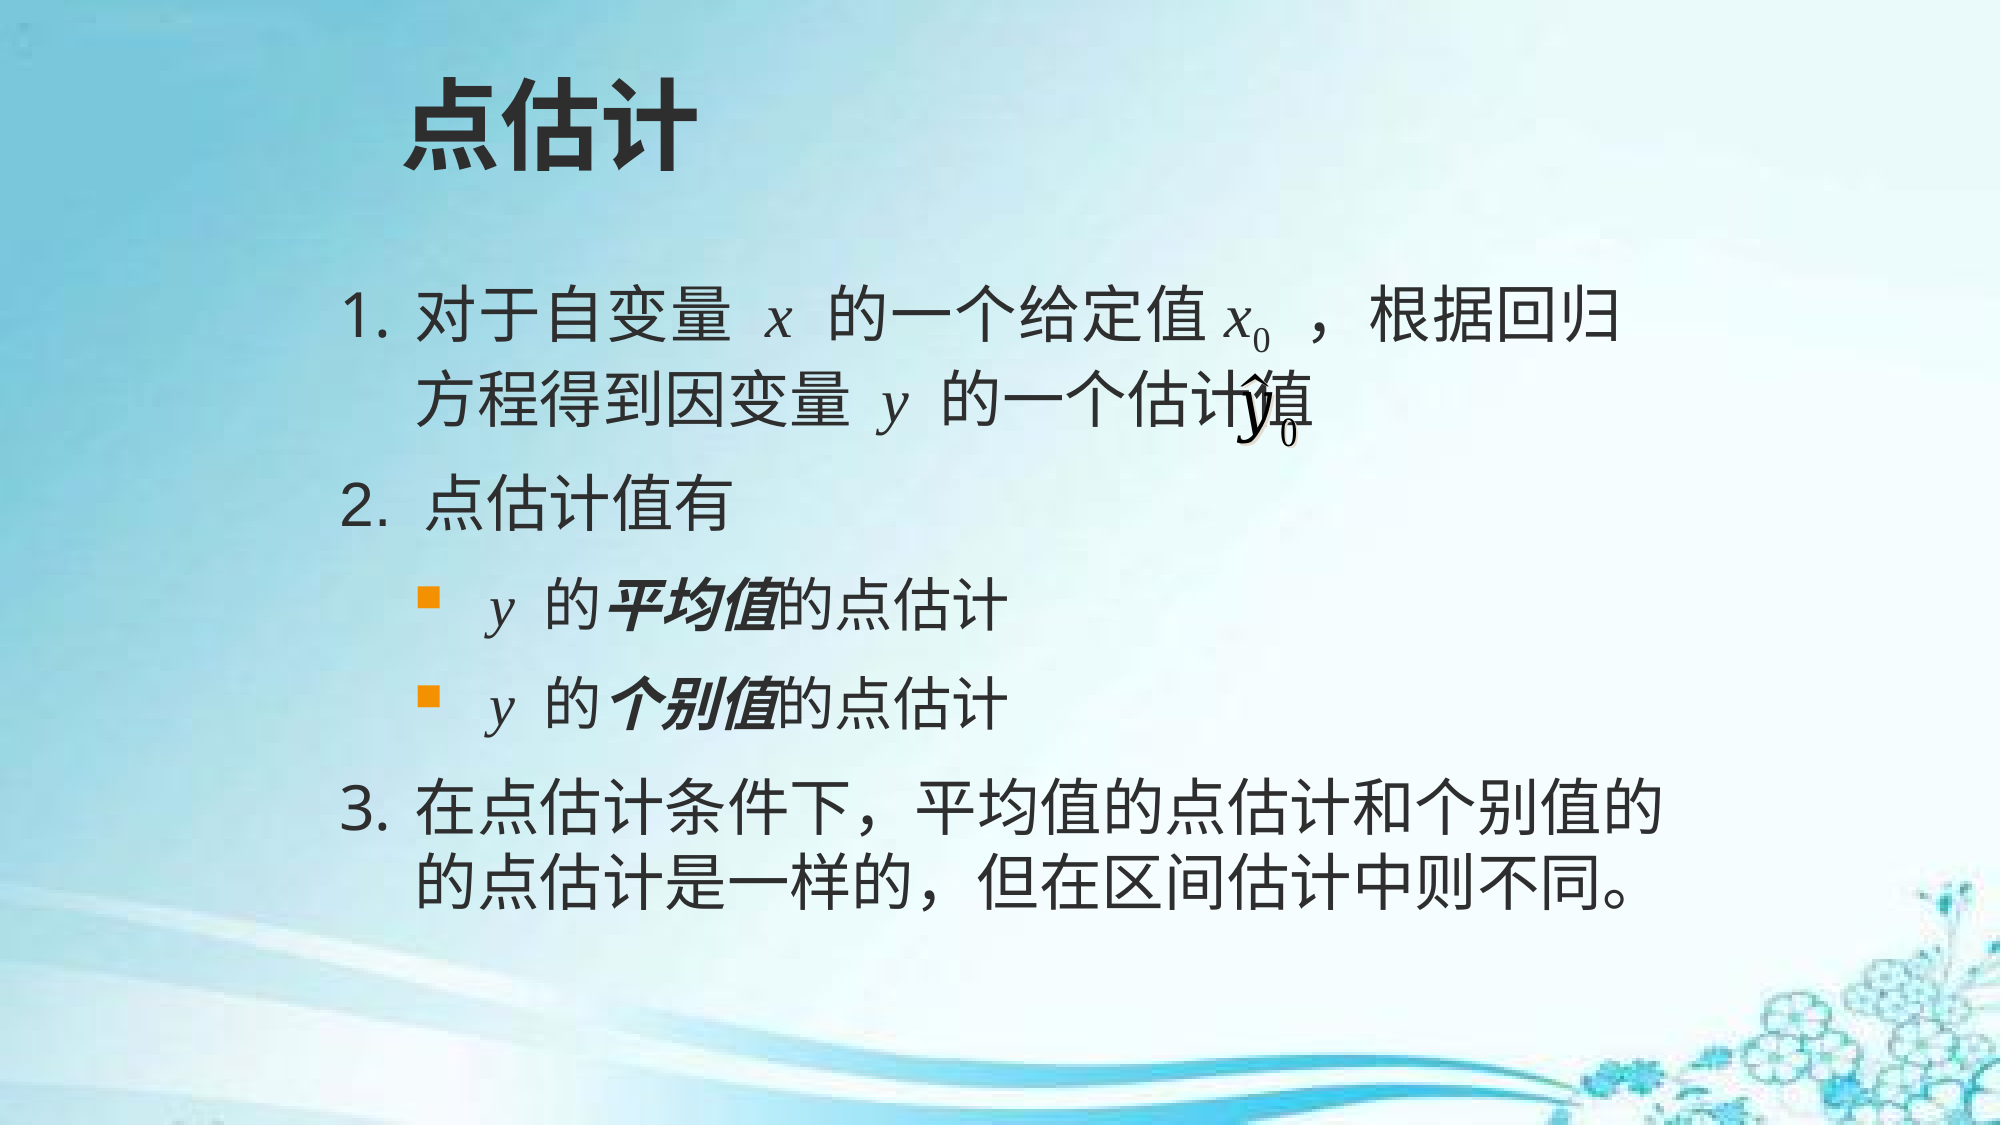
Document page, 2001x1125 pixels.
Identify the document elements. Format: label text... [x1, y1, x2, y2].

title 点估计 [385, 42, 1536, 218]
picture [0, 0, 2001, 1125]
text_box 2. 点估计值有 y 的平均值的点估计 y 的个别值的点估计 在点估计条件下，平均值的点估计和个别值的的点估计是一样的，但在区间估计中则不同。 [324, 456, 1688, 926]
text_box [324, 267, 1638, 455]
